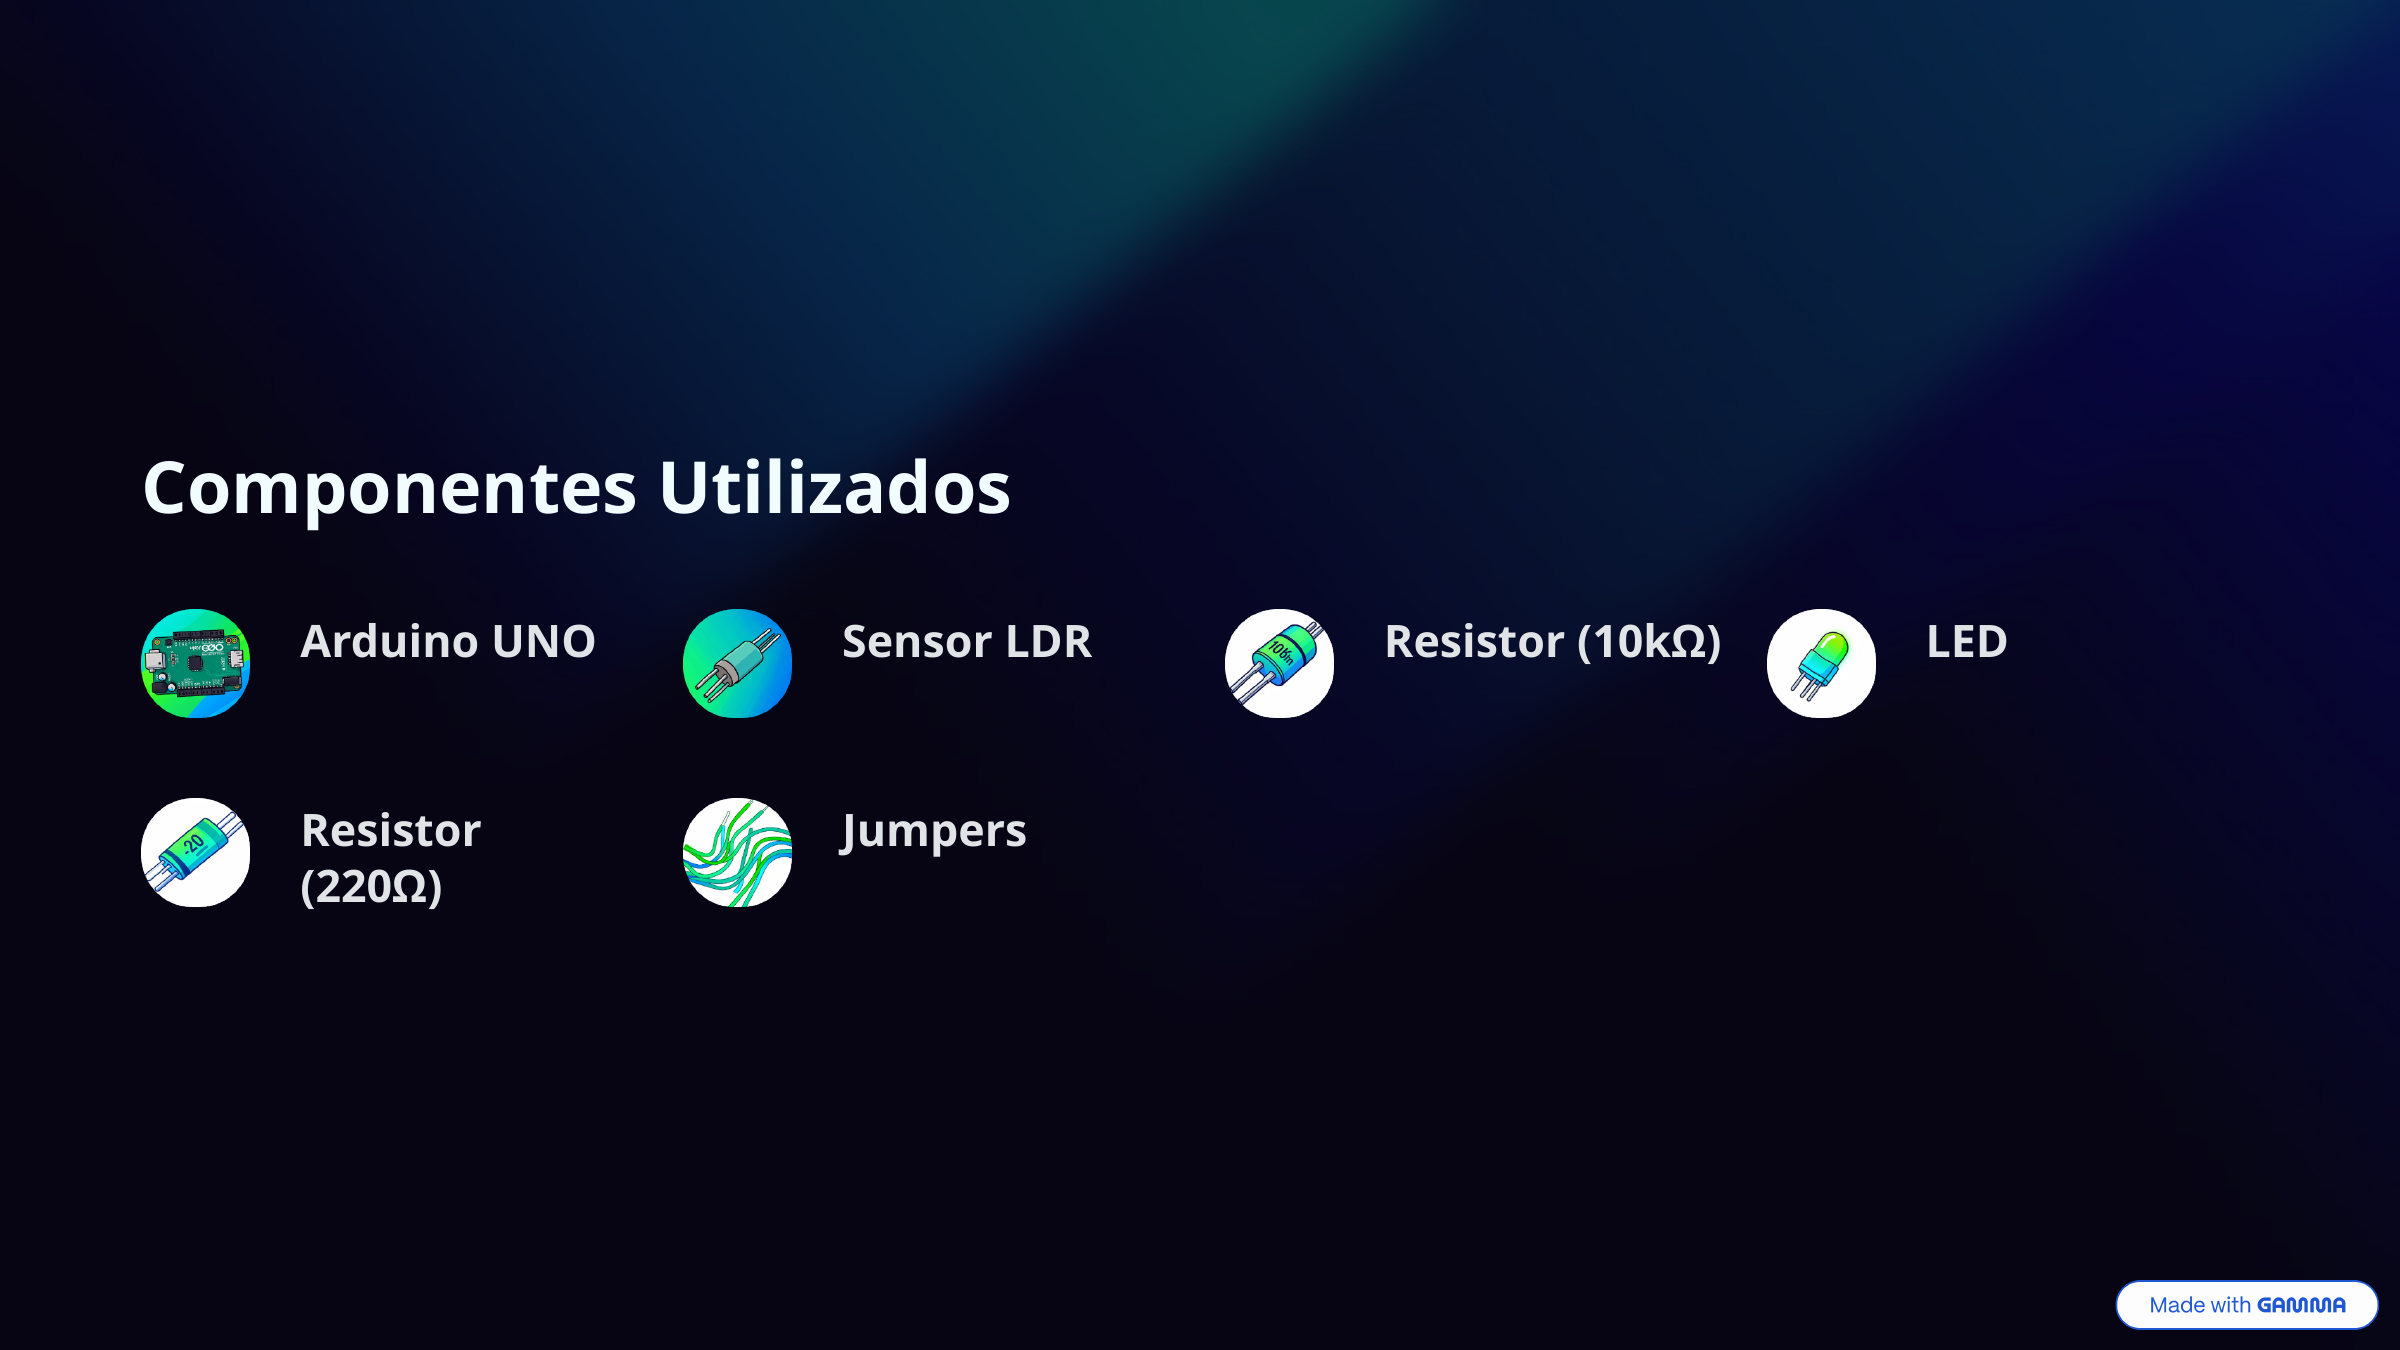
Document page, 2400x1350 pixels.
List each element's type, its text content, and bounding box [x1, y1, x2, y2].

picture [683, 609, 778, 718]
text_box Componentes Utilizados [141, 438, 970, 529]
text_box Resistor (220Ω) [300, 798, 633, 912]
text_box Jumpers [842, 798, 1175, 856]
picture [141, 609, 250, 718]
picture [1225, 609, 1334, 718]
picture [1767, 609, 1876, 718]
picture [2106, 1271, 2389, 1339]
text_box LED [1925, 609, 2259, 666]
text_box Sensor LDR [842, 609, 1175, 666]
picture [683, 798, 792, 907]
picture [753, 609, 792, 718]
picture [141, 798, 250, 907]
text_box Arduino UNO [300, 609, 633, 666]
text_box Resistor (10kΩ) [1383, 609, 1717, 666]
